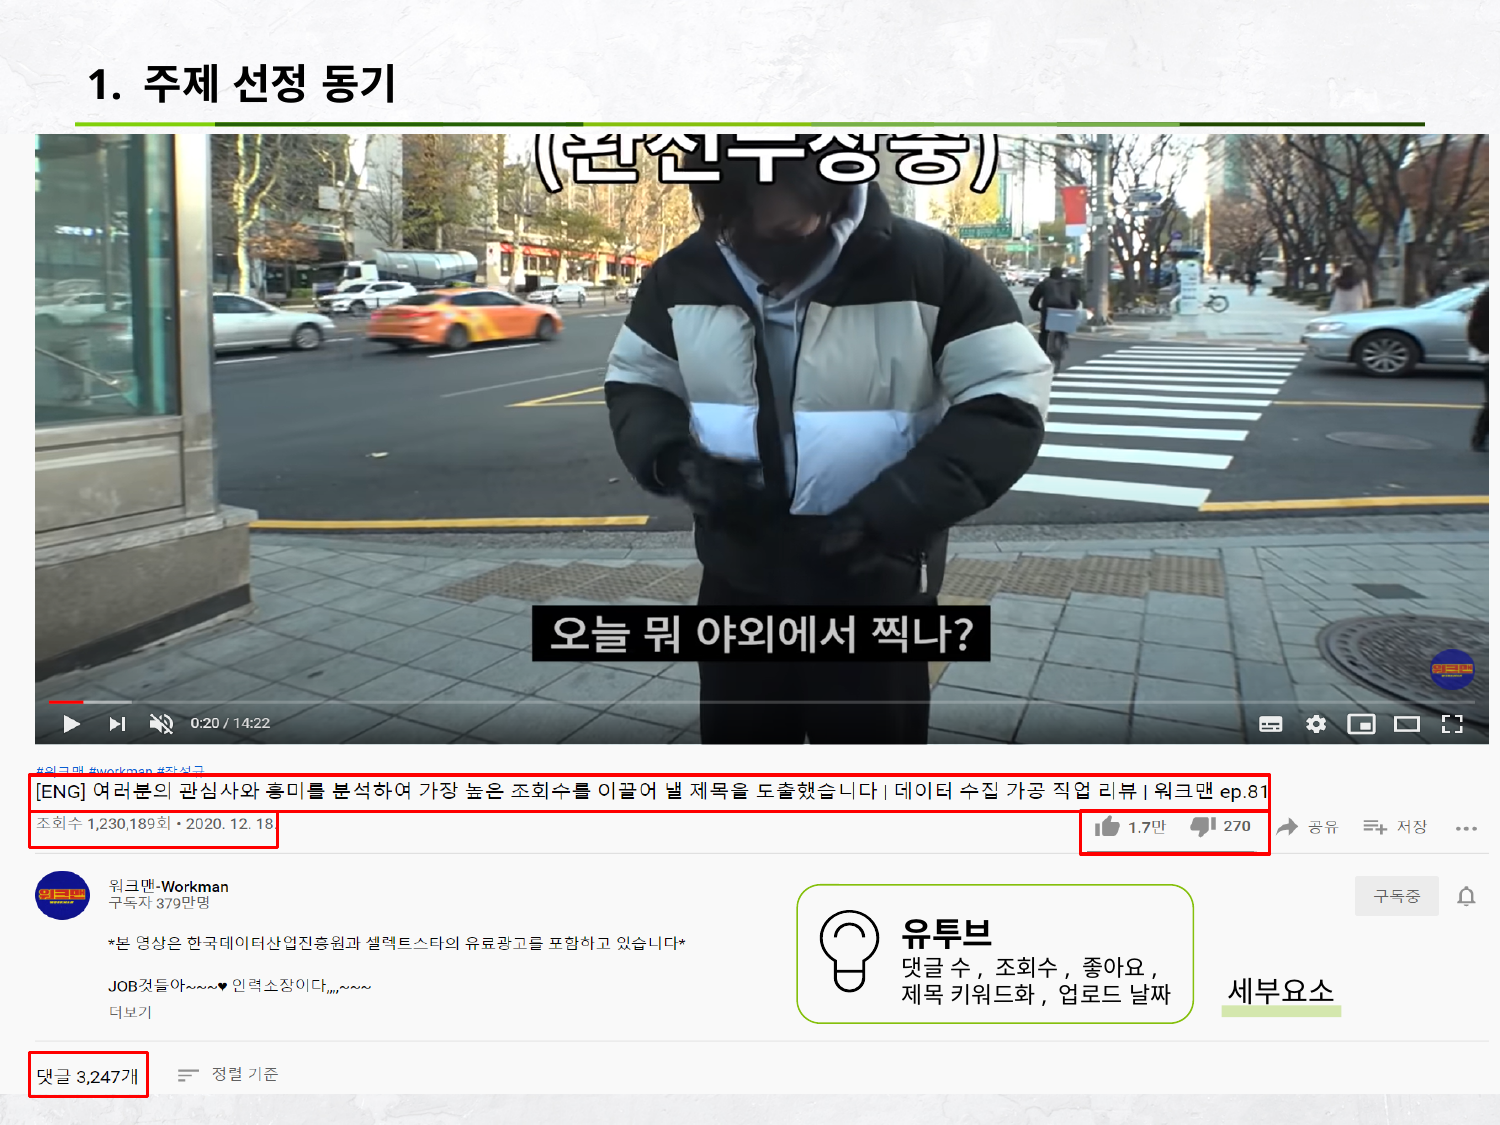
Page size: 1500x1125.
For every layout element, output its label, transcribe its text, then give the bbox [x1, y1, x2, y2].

picture [0, 0, 1500, 1125]
title 1. 주제 선정 동기 [71, 42, 1444, 123]
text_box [796, 884, 1231, 1024]
